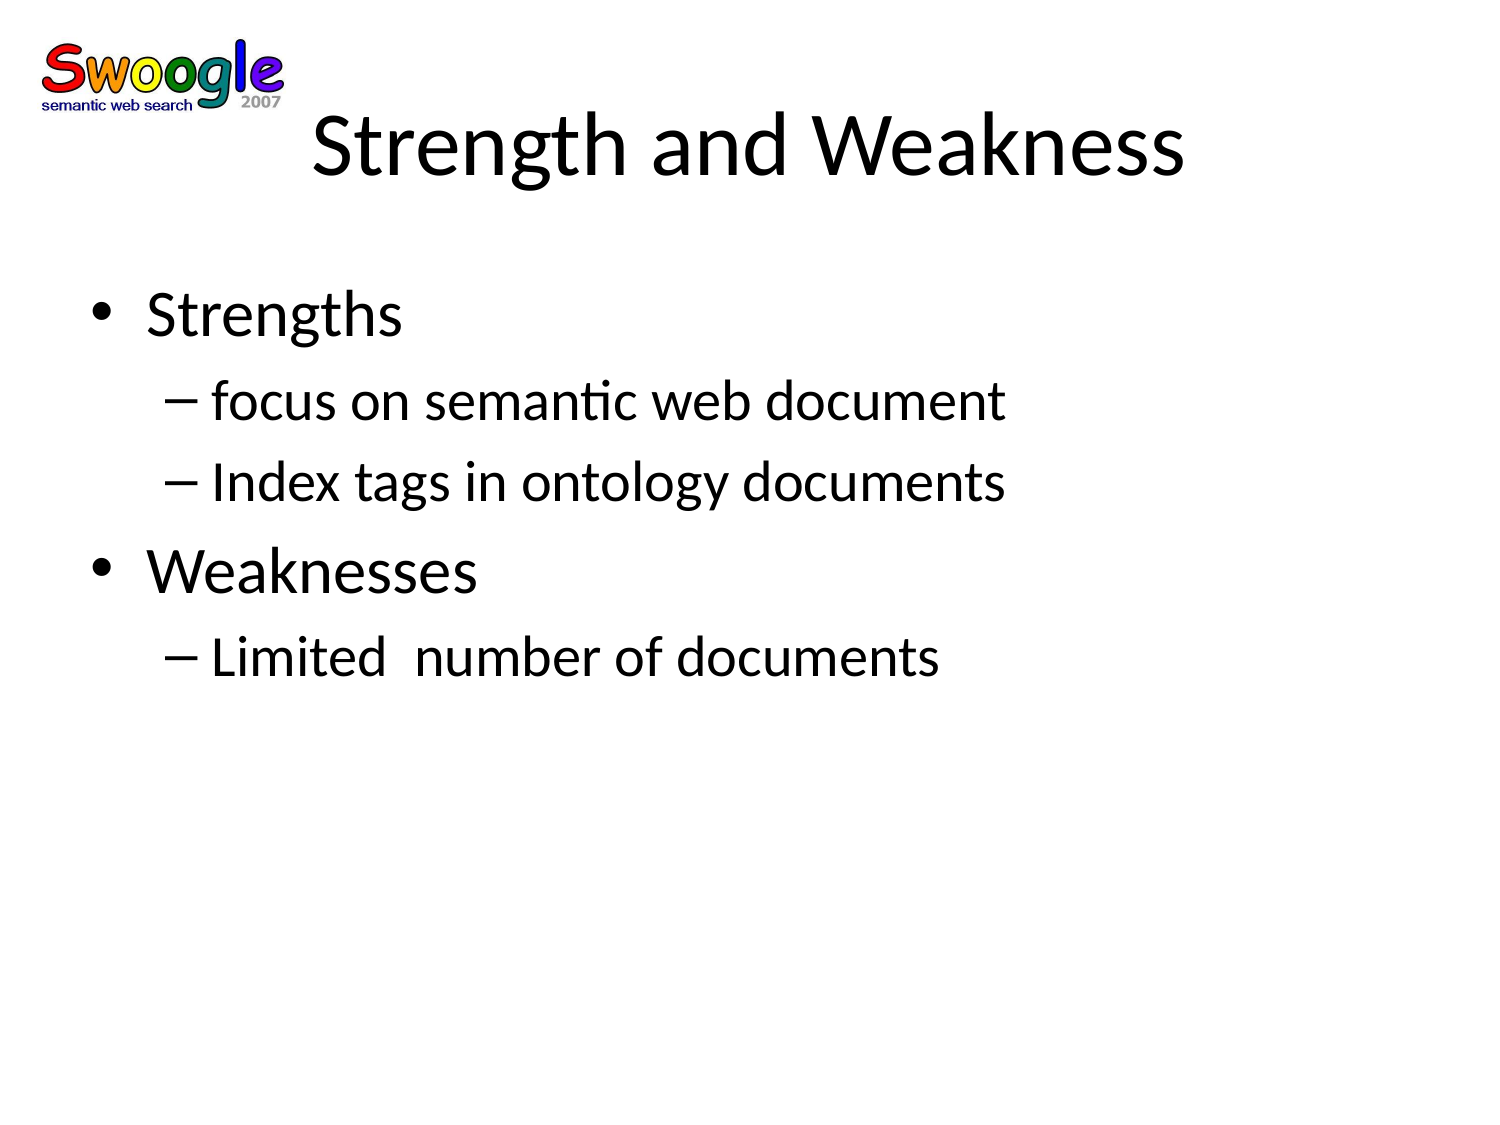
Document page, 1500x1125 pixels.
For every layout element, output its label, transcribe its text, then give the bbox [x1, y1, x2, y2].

list Strengths focus on semantic web document Index tags in ontology documents Weaknesses Limited number of documents [75, 262, 1425, 1005]
title Strength and Weakness [75, 45, 1425, 233]
picture [37, 37, 288, 113]
